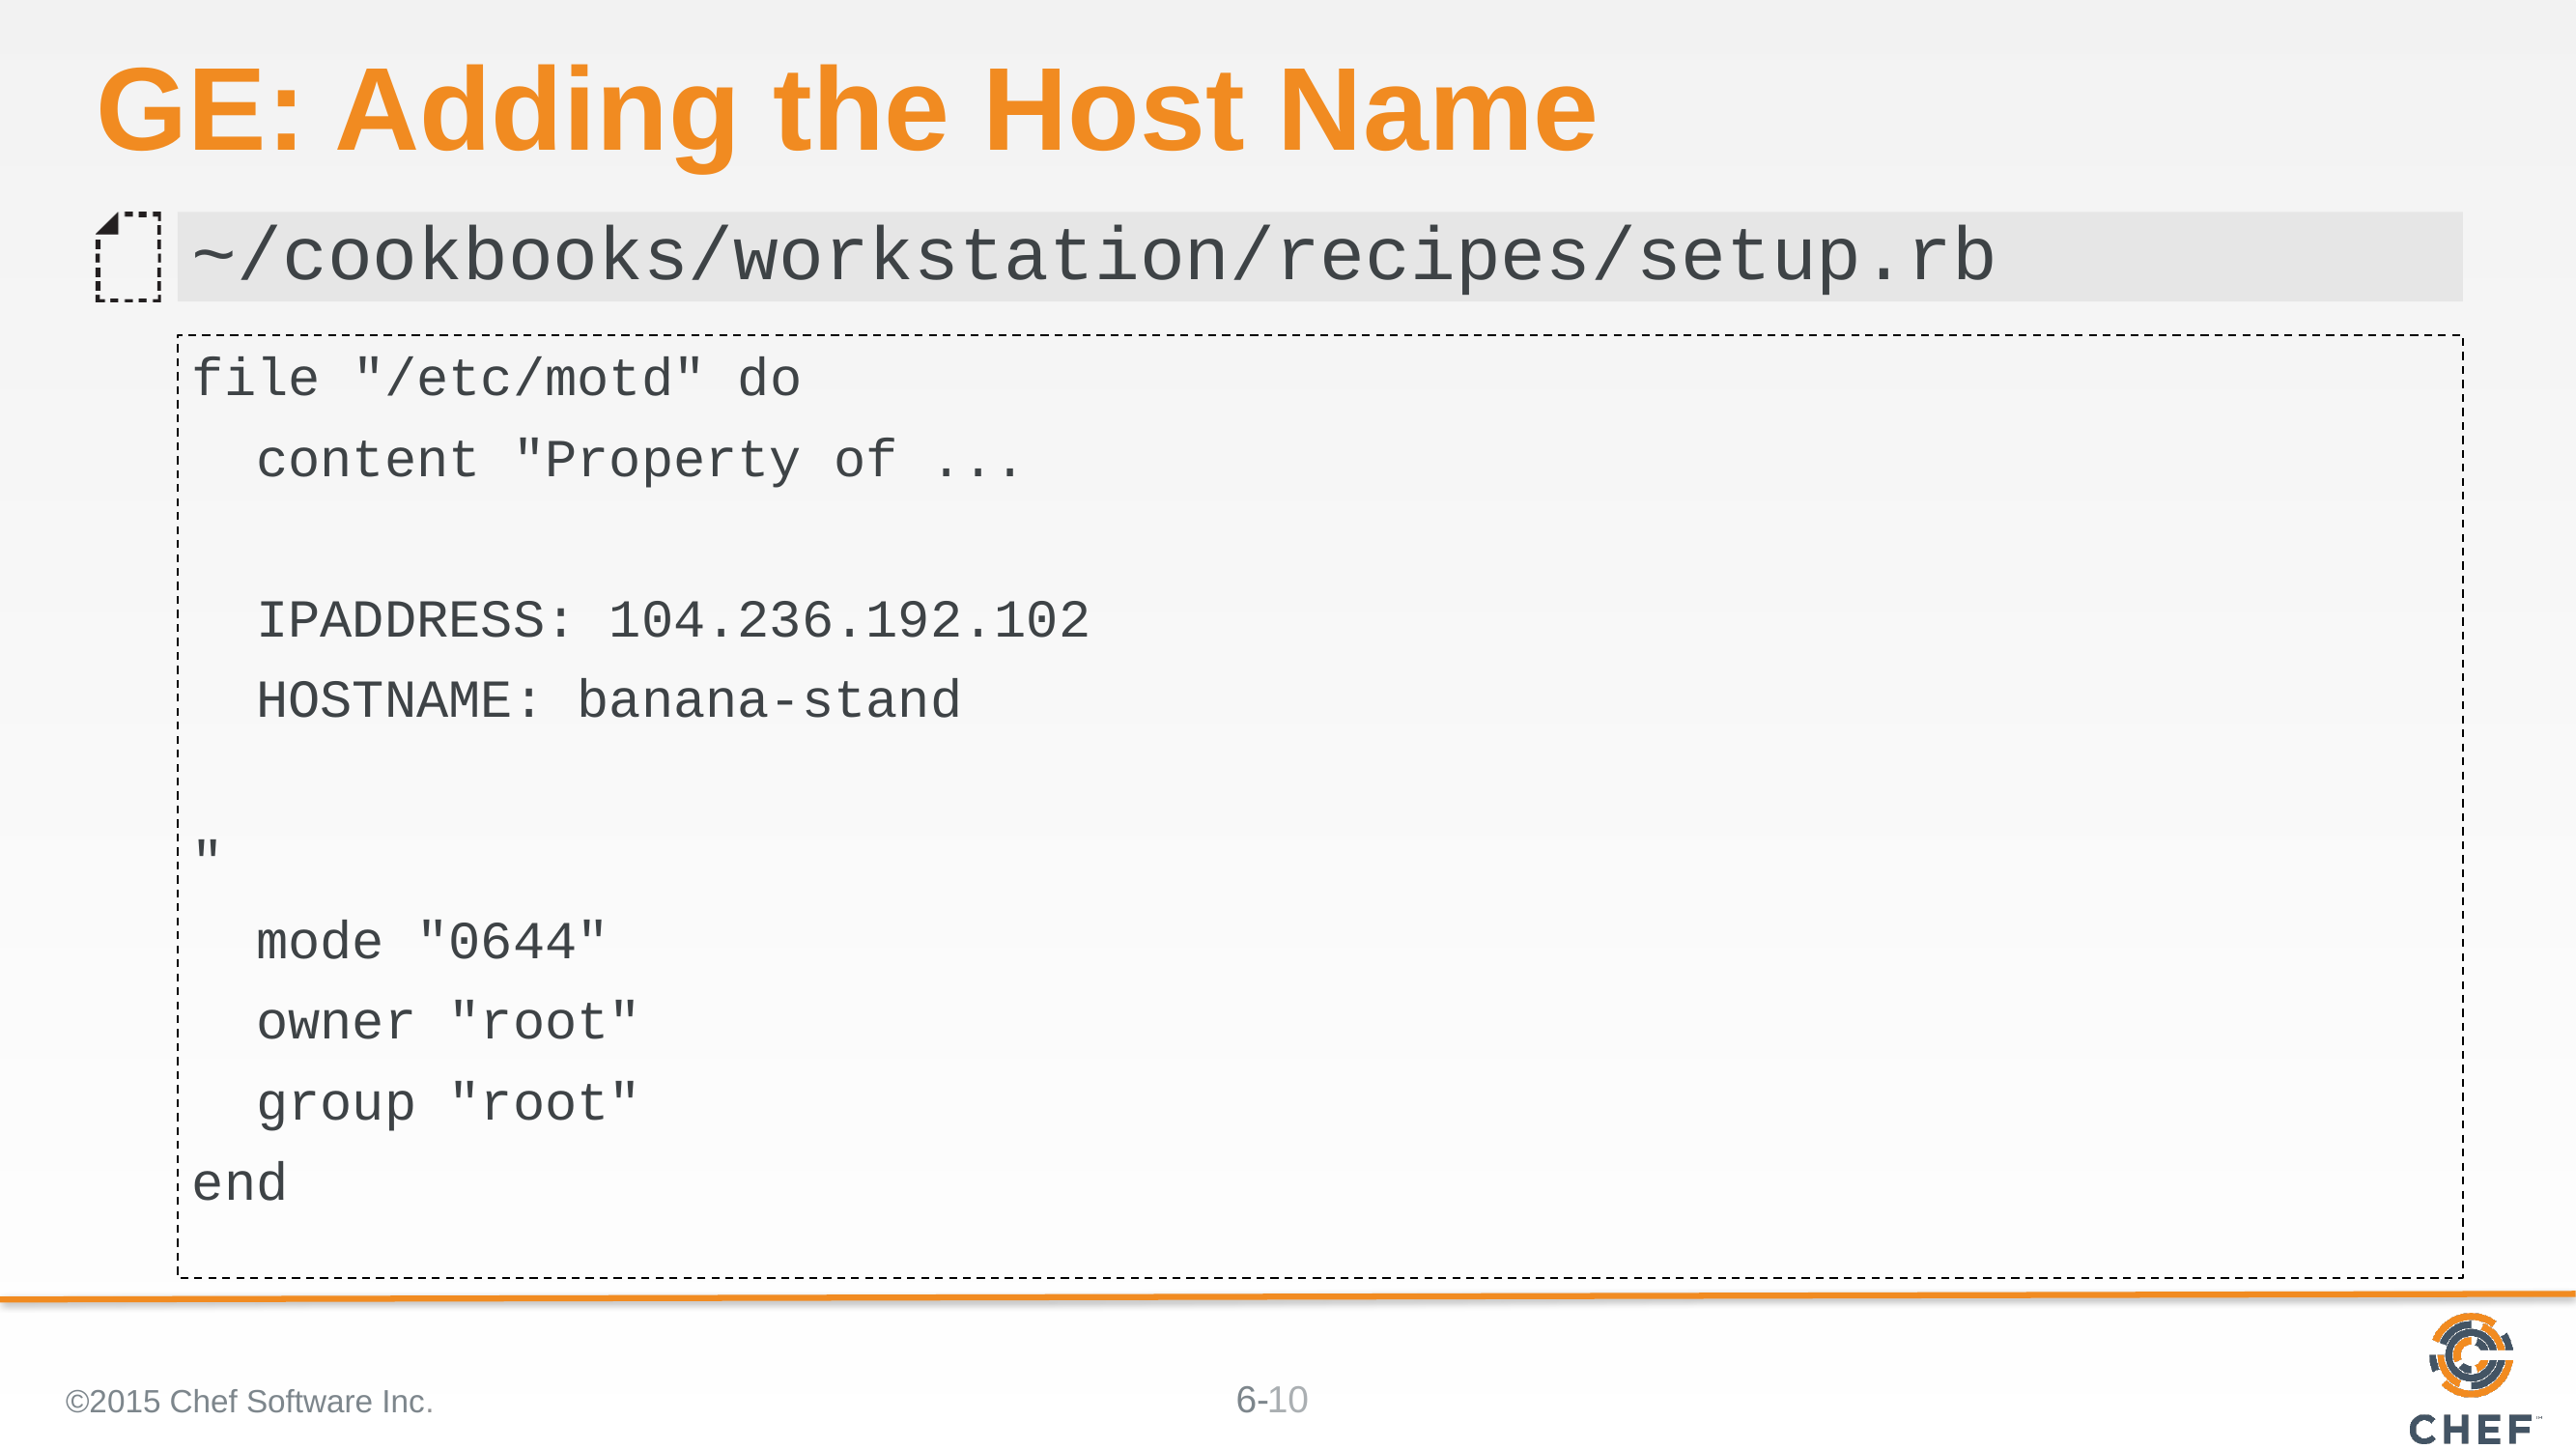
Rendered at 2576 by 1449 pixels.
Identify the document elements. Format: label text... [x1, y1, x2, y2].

picture [2399, 1297, 2550, 1449]
list file "/etc/motd" do content "Property of ... IPADDRESS: 104.236.192.102 HOSTNAME: banana-stand " mode "0644" owner "root" group "root" end [177, 334, 2464, 1279]
slide_number 10 [998, 1359, 1578, 1437]
title GE: Adding the Host Name [96, 48, 2463, 180]
footer ©2015 Chef Software Inc. [51, 1359, 952, 1440]
list ~/cookbooks/workstation/recipes/setup.rb [177, 212, 2463, 302]
